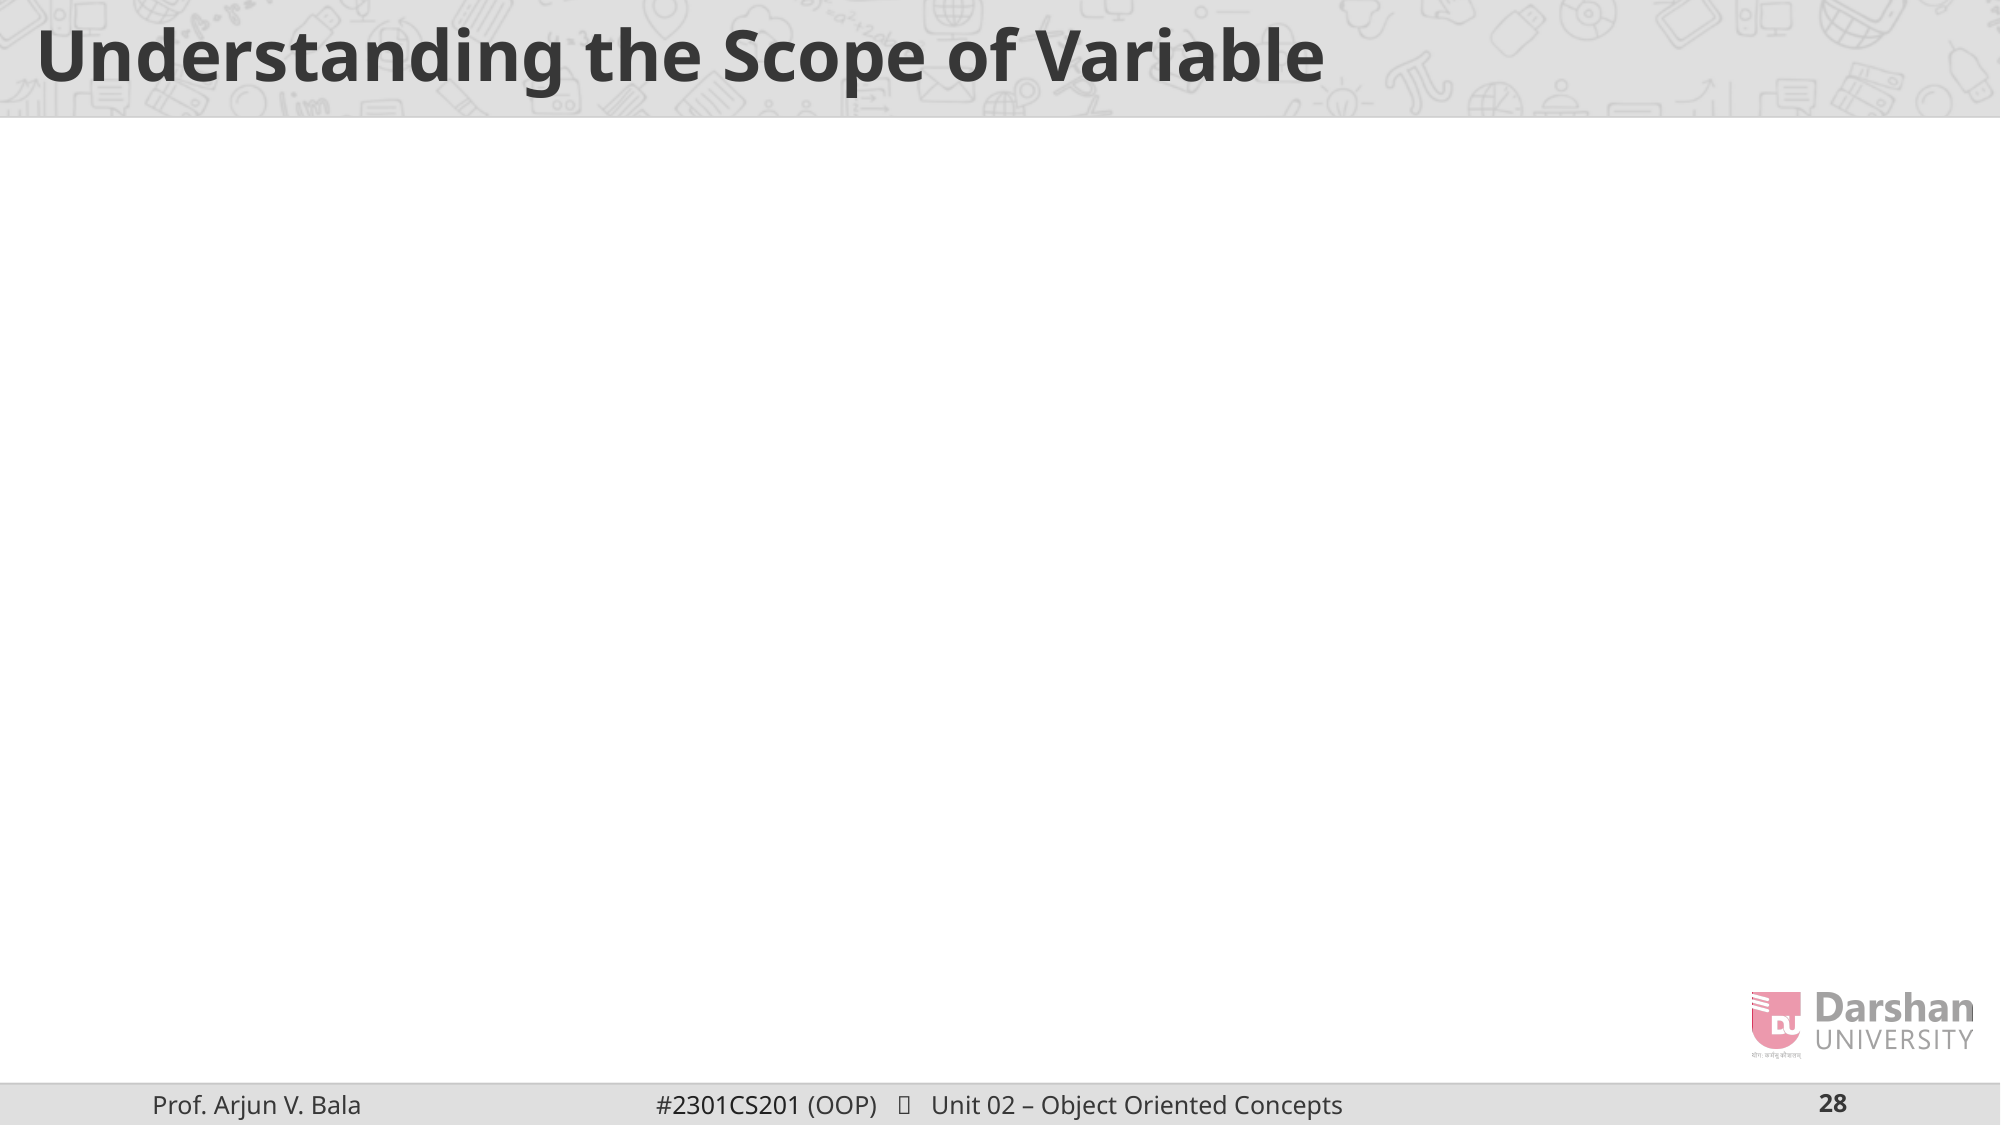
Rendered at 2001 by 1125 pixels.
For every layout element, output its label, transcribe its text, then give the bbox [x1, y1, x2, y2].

text_box String word2 = word1.toUpperCase(); returns a new string formed from word1 by converting its characters to upper case String word3 = word1.toLowerCase(); returns a new string formed from word1 by converting its characters to lower case [1752, 992, 1973, 1059]
title Understanding the Scope of Variable [0, 0, 2000, 117]
